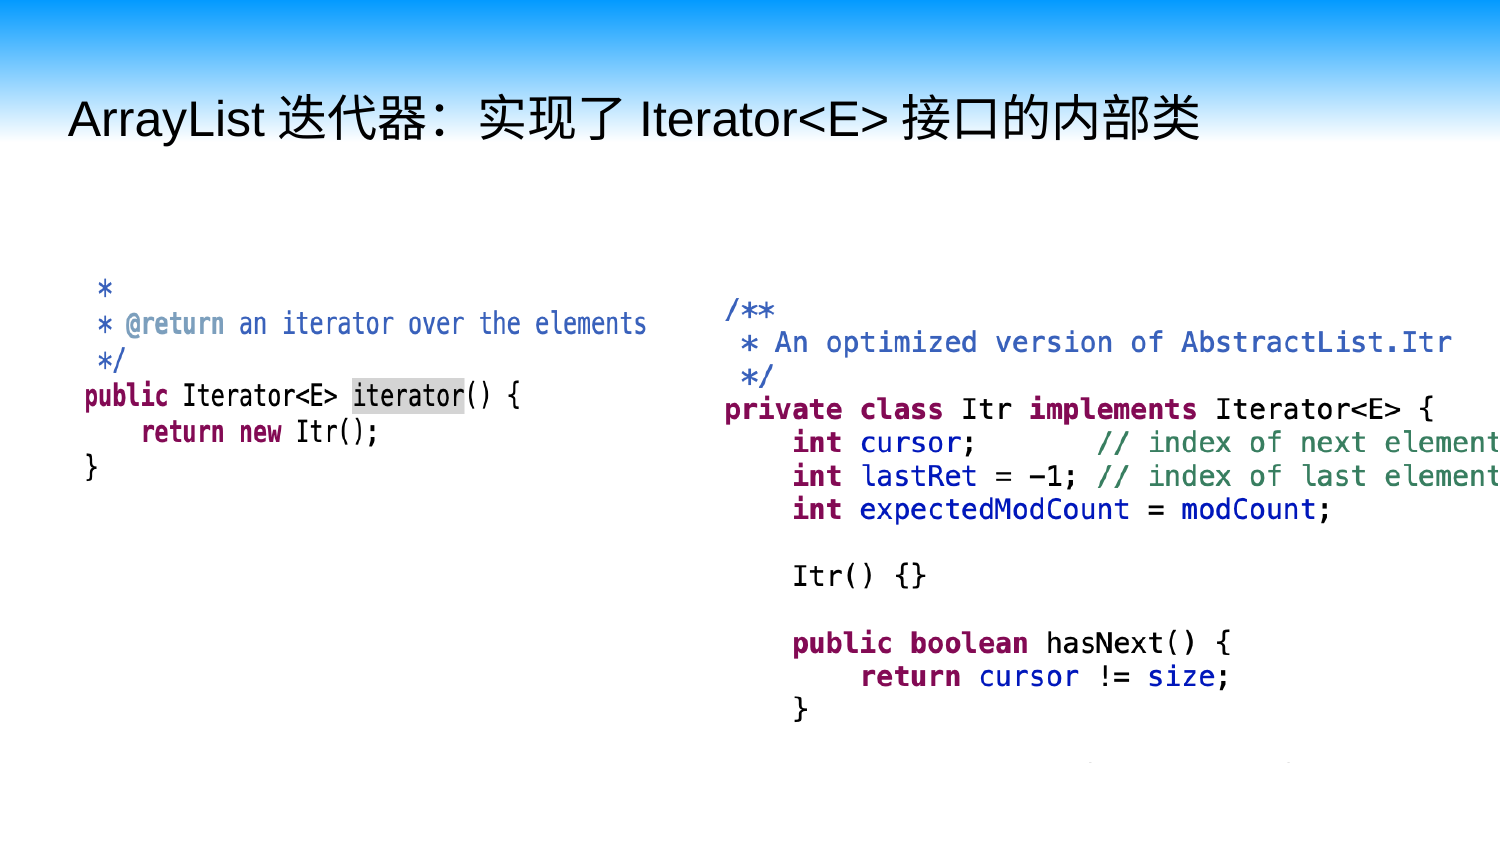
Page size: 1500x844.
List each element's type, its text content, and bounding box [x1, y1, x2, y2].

picture [686, 268, 1498, 763]
picture [29, 278, 649, 520]
text_box ArrayList迭代器：实现了Iterator<E>接口的内部类 [53, 79, 1471, 154]
